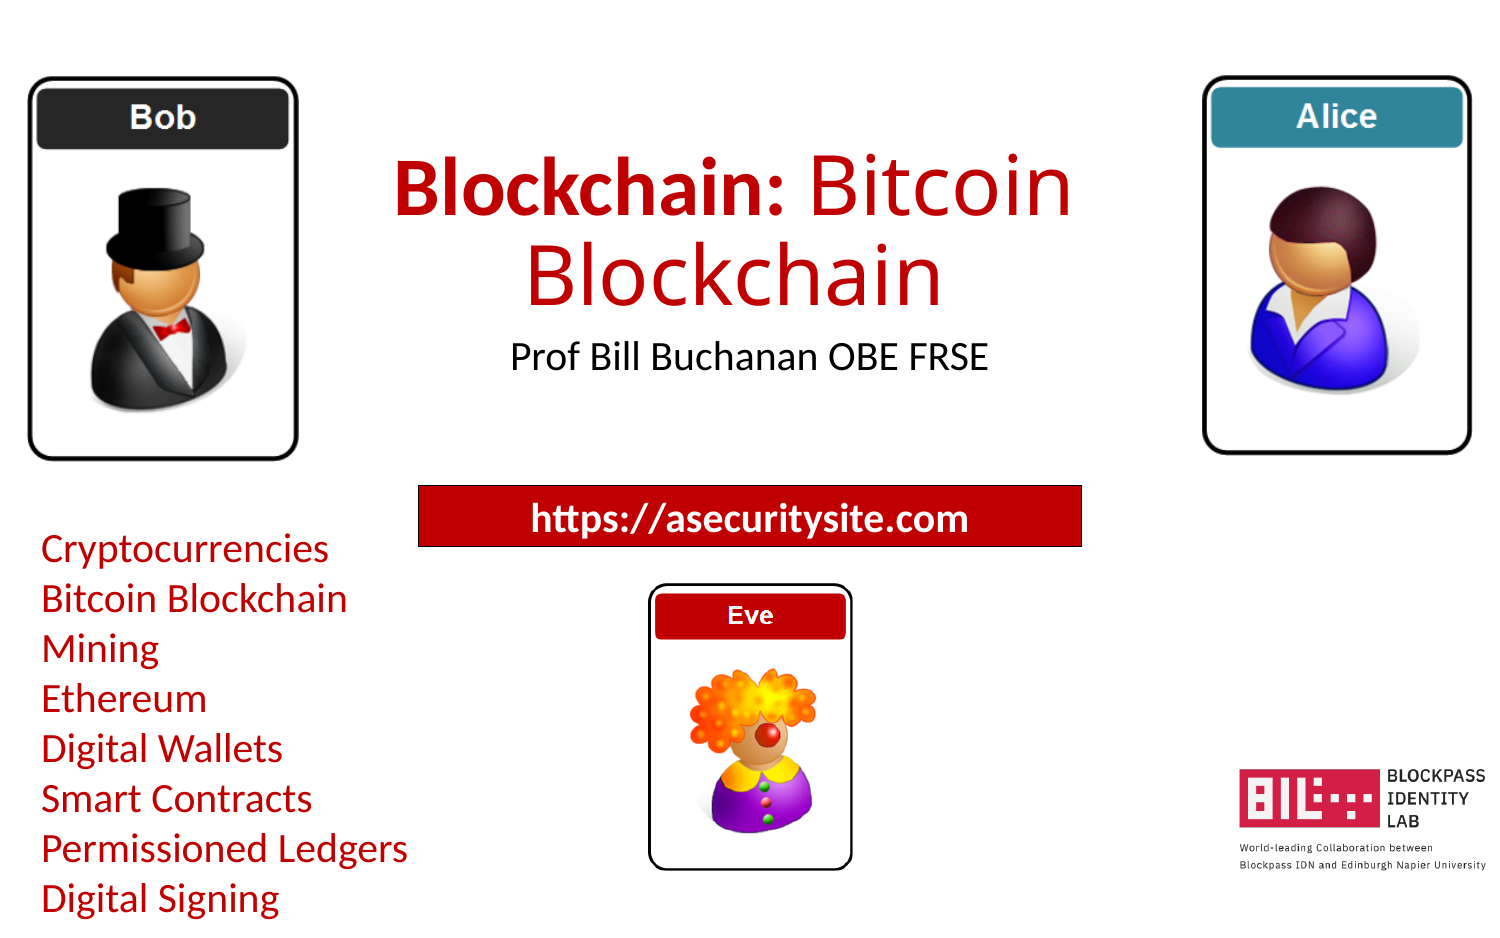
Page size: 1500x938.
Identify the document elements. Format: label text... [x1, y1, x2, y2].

picture [647, 582, 853, 871]
picture [1201, 74, 1473, 456]
picture [1156, 719, 1500, 933]
picture [27, 75, 299, 462]
text_box Cryptocurrencies Bitcoin Blockchain Mining Ethereum Digital Wallets Smart Contracts Permissioned Ledgers Digital Signing [33, 513, 417, 929]
title Blockchain: Bitcoin Blockchain [297, 34, 1171, 328]
text_box https://asecuritysite.com [418, 485, 1082, 547]
list Prof Bill Buchanan OBE FRSE [186, 328, 1313, 533]
